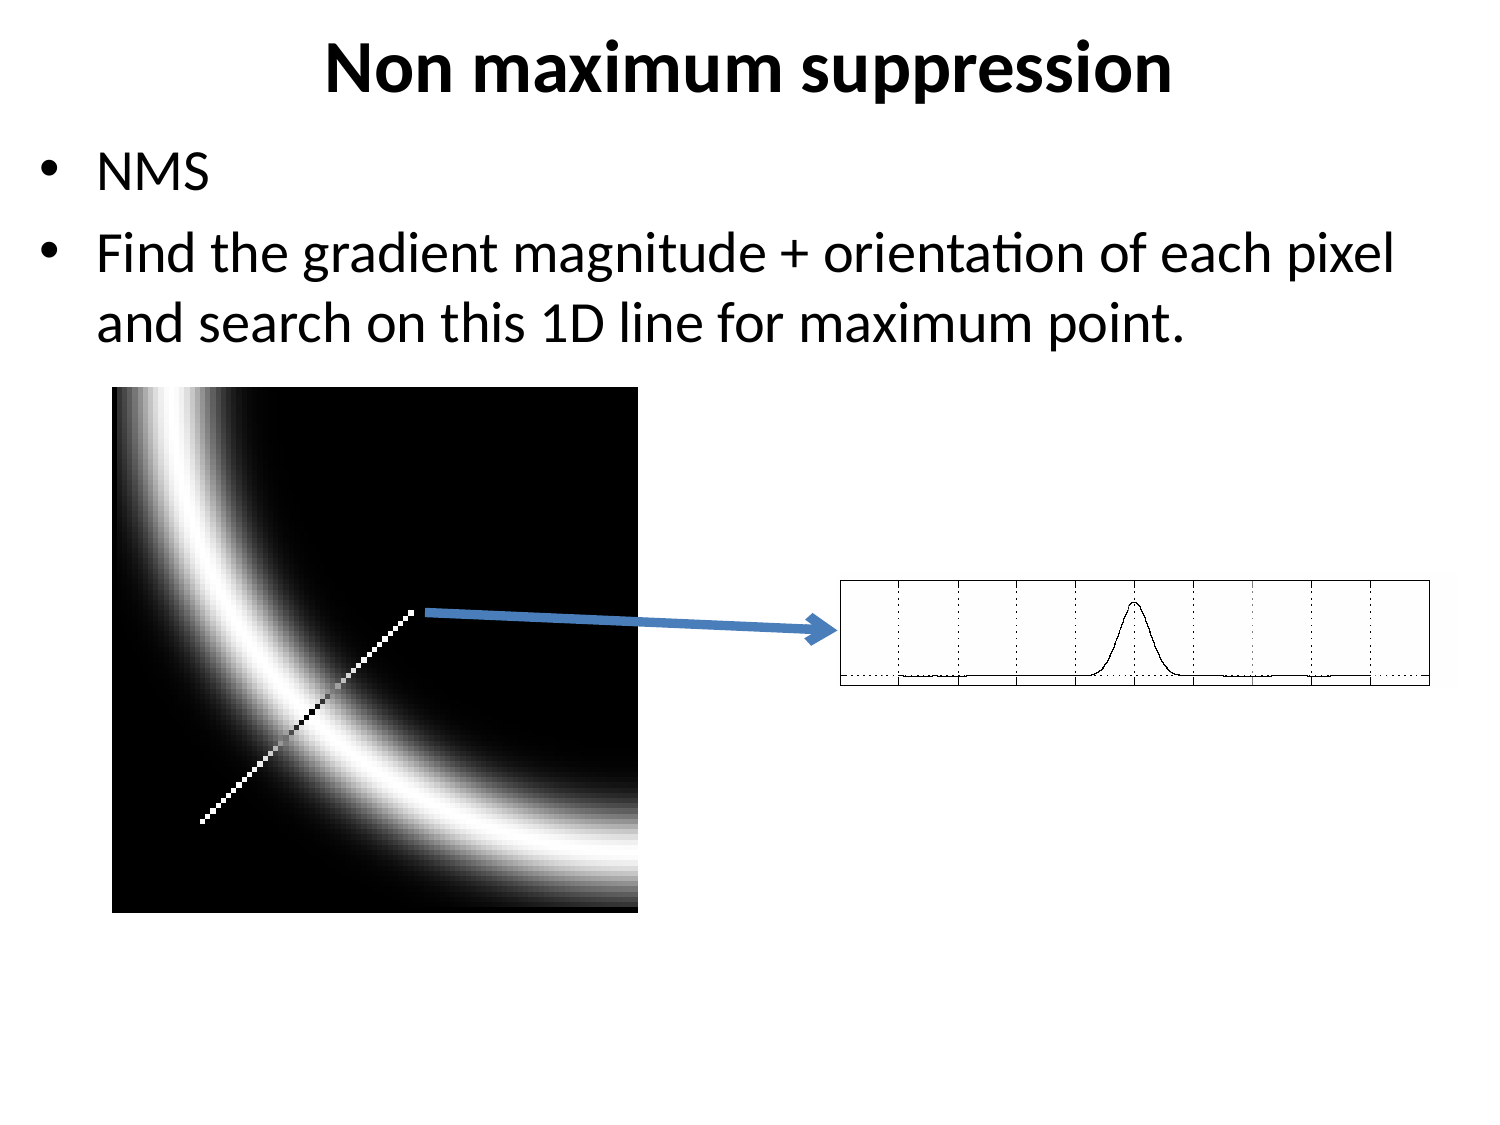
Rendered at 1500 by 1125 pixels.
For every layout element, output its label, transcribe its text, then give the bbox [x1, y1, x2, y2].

picture [112, 387, 638, 913]
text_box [424, 612, 838, 631]
picture [837, 572, 1458, 688]
list NMS Find the gradient magnitude + orientation of each pixel and search on this 1D line for maximum point. [24, 125, 1475, 1063]
title Non maximum suppression [24, 0, 1475, 125]
